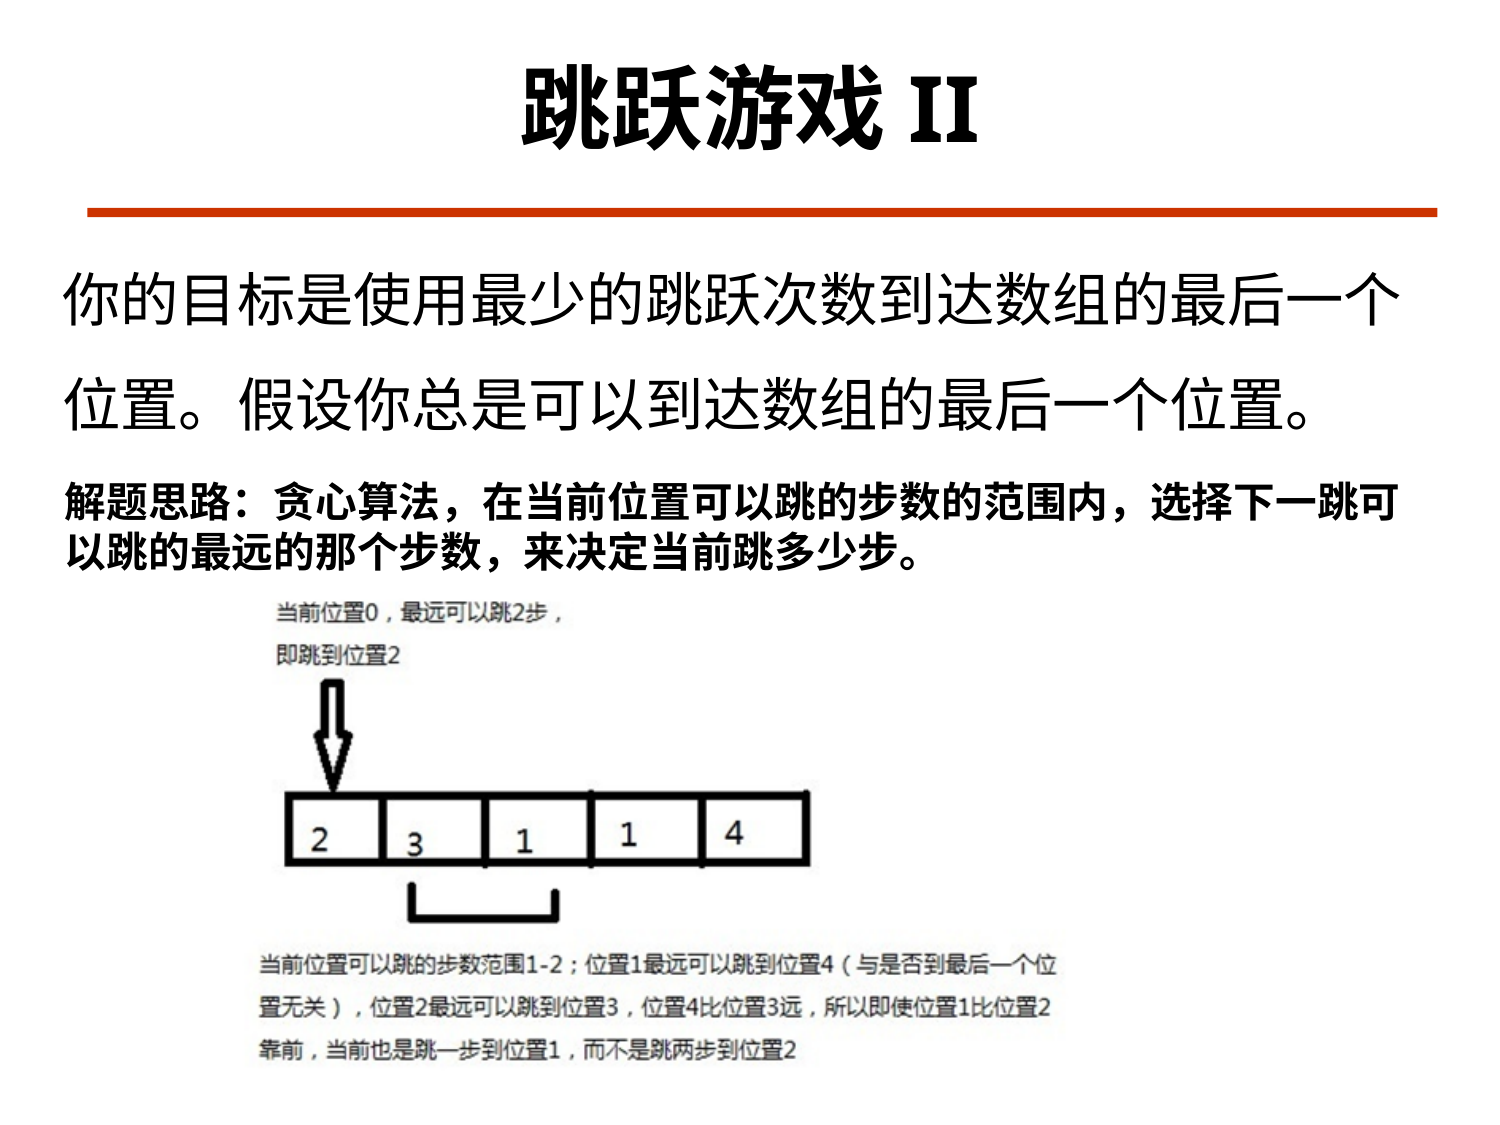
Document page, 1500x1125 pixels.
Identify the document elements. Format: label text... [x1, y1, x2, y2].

picture [237, 577, 1088, 1121]
list 你的目标是使用最少的跳跃次数到达数组的最后一个位置。假设你总是可以到达数组的最后一个位置。 [62, 14, 1438, 653]
text_box 解题思路：贪心算法，在当前位置可以跳的步数的范围内，选择下一跳可以跳的最远的那个步数，来决定当前跳多少步。 [50, 468, 1425, 584]
